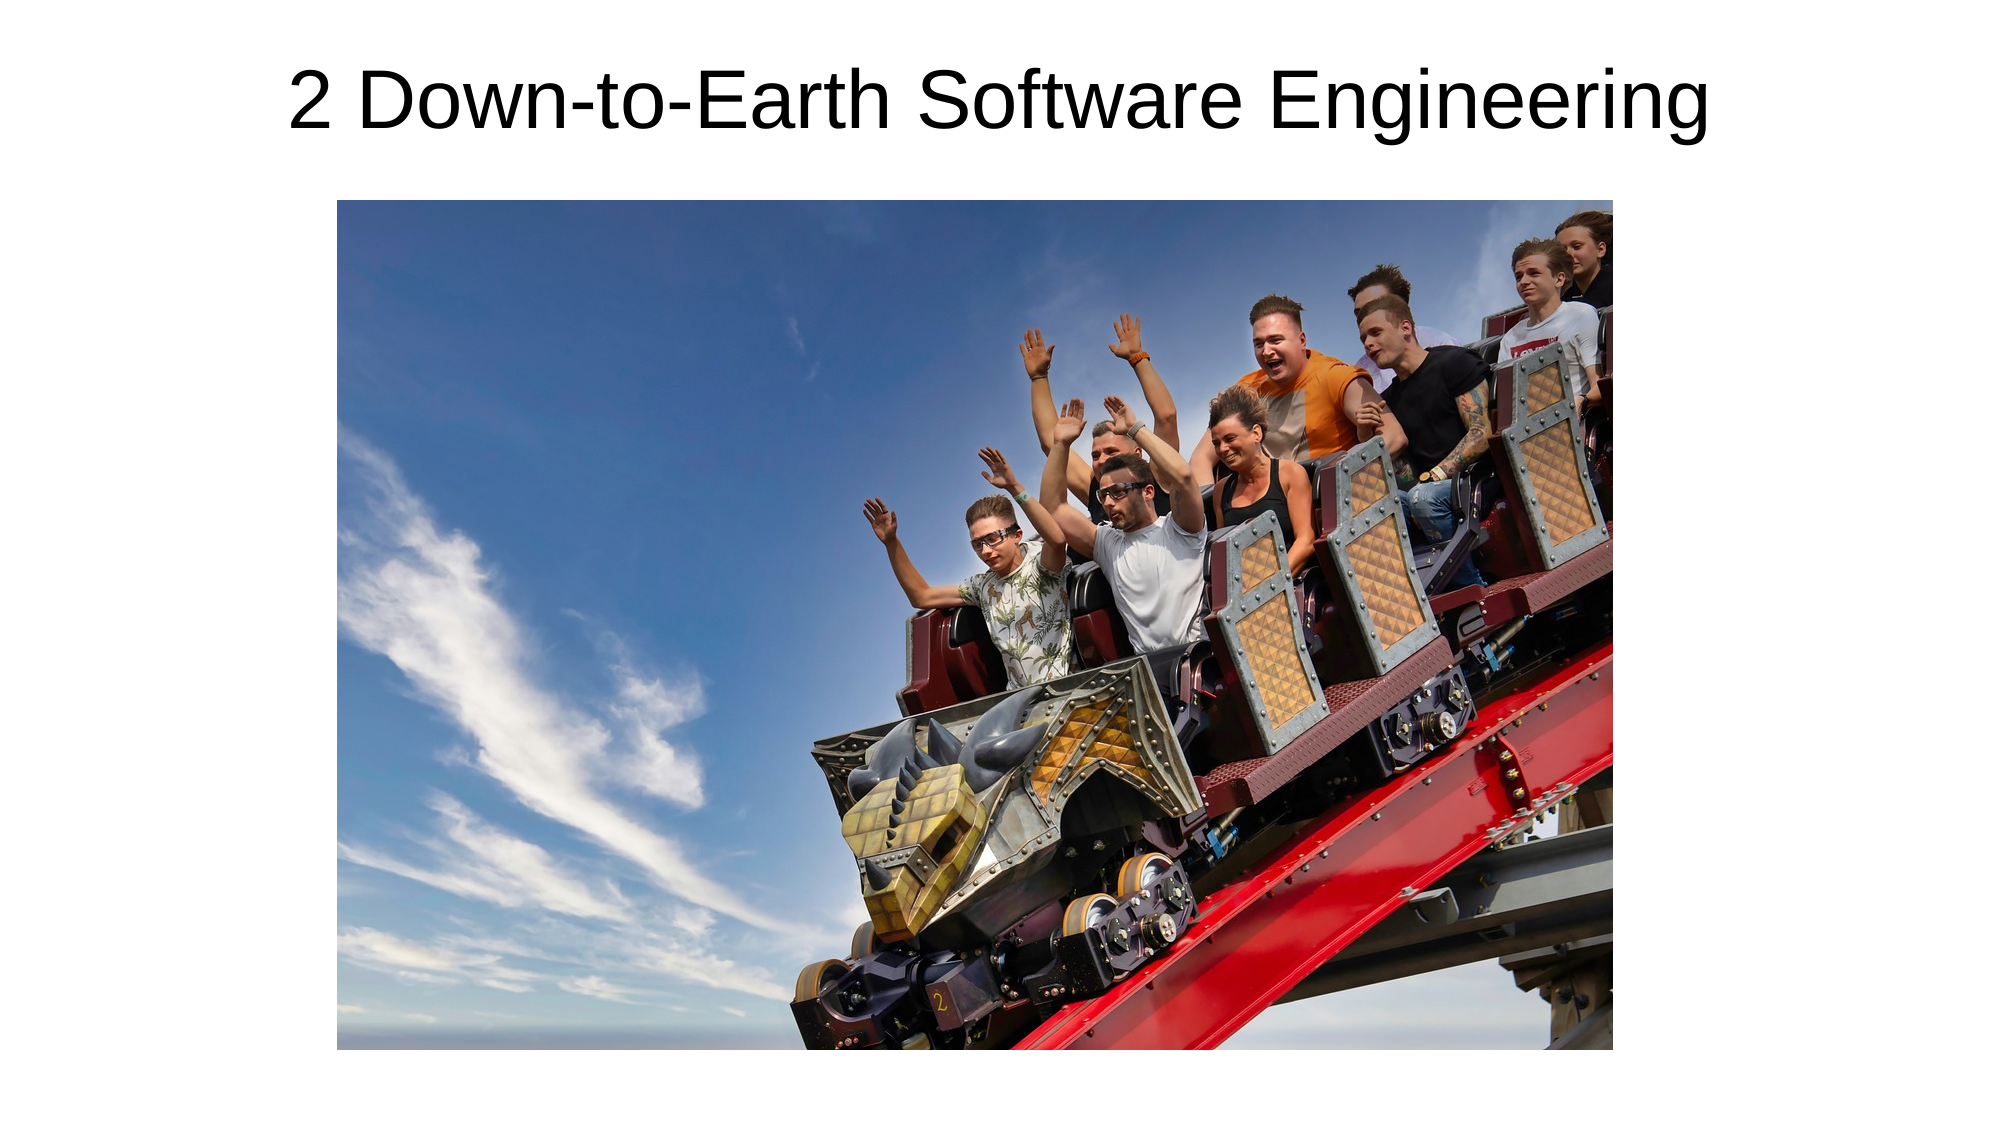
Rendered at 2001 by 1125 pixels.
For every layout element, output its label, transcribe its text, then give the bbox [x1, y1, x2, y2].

picture [337, 200, 1613, 1050]
title 2 Down-to-Earth Software Engineering [95, 43, 1905, 154]
